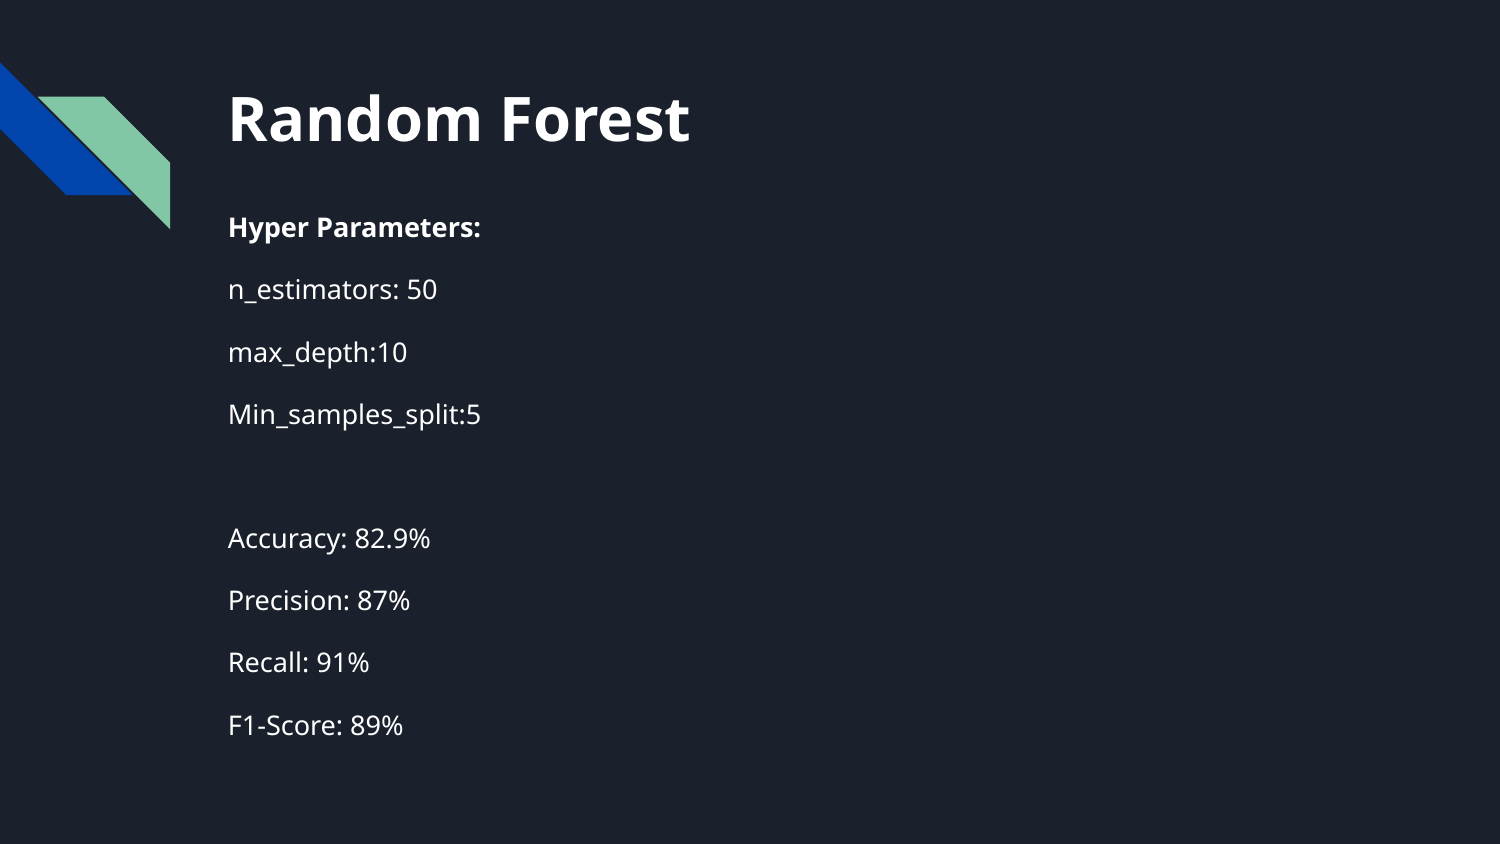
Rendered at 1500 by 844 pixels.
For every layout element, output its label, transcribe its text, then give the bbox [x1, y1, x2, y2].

title Random Forest [212, 64, 1368, 190]
list Hyper Parameters: n_estimators: 50 max_depth:10 Min_samples_split:5 Accuracy: 82.9% Precision: 87% Recall: 91% F1-Score: 89% [212, 190, 1500, 791]
